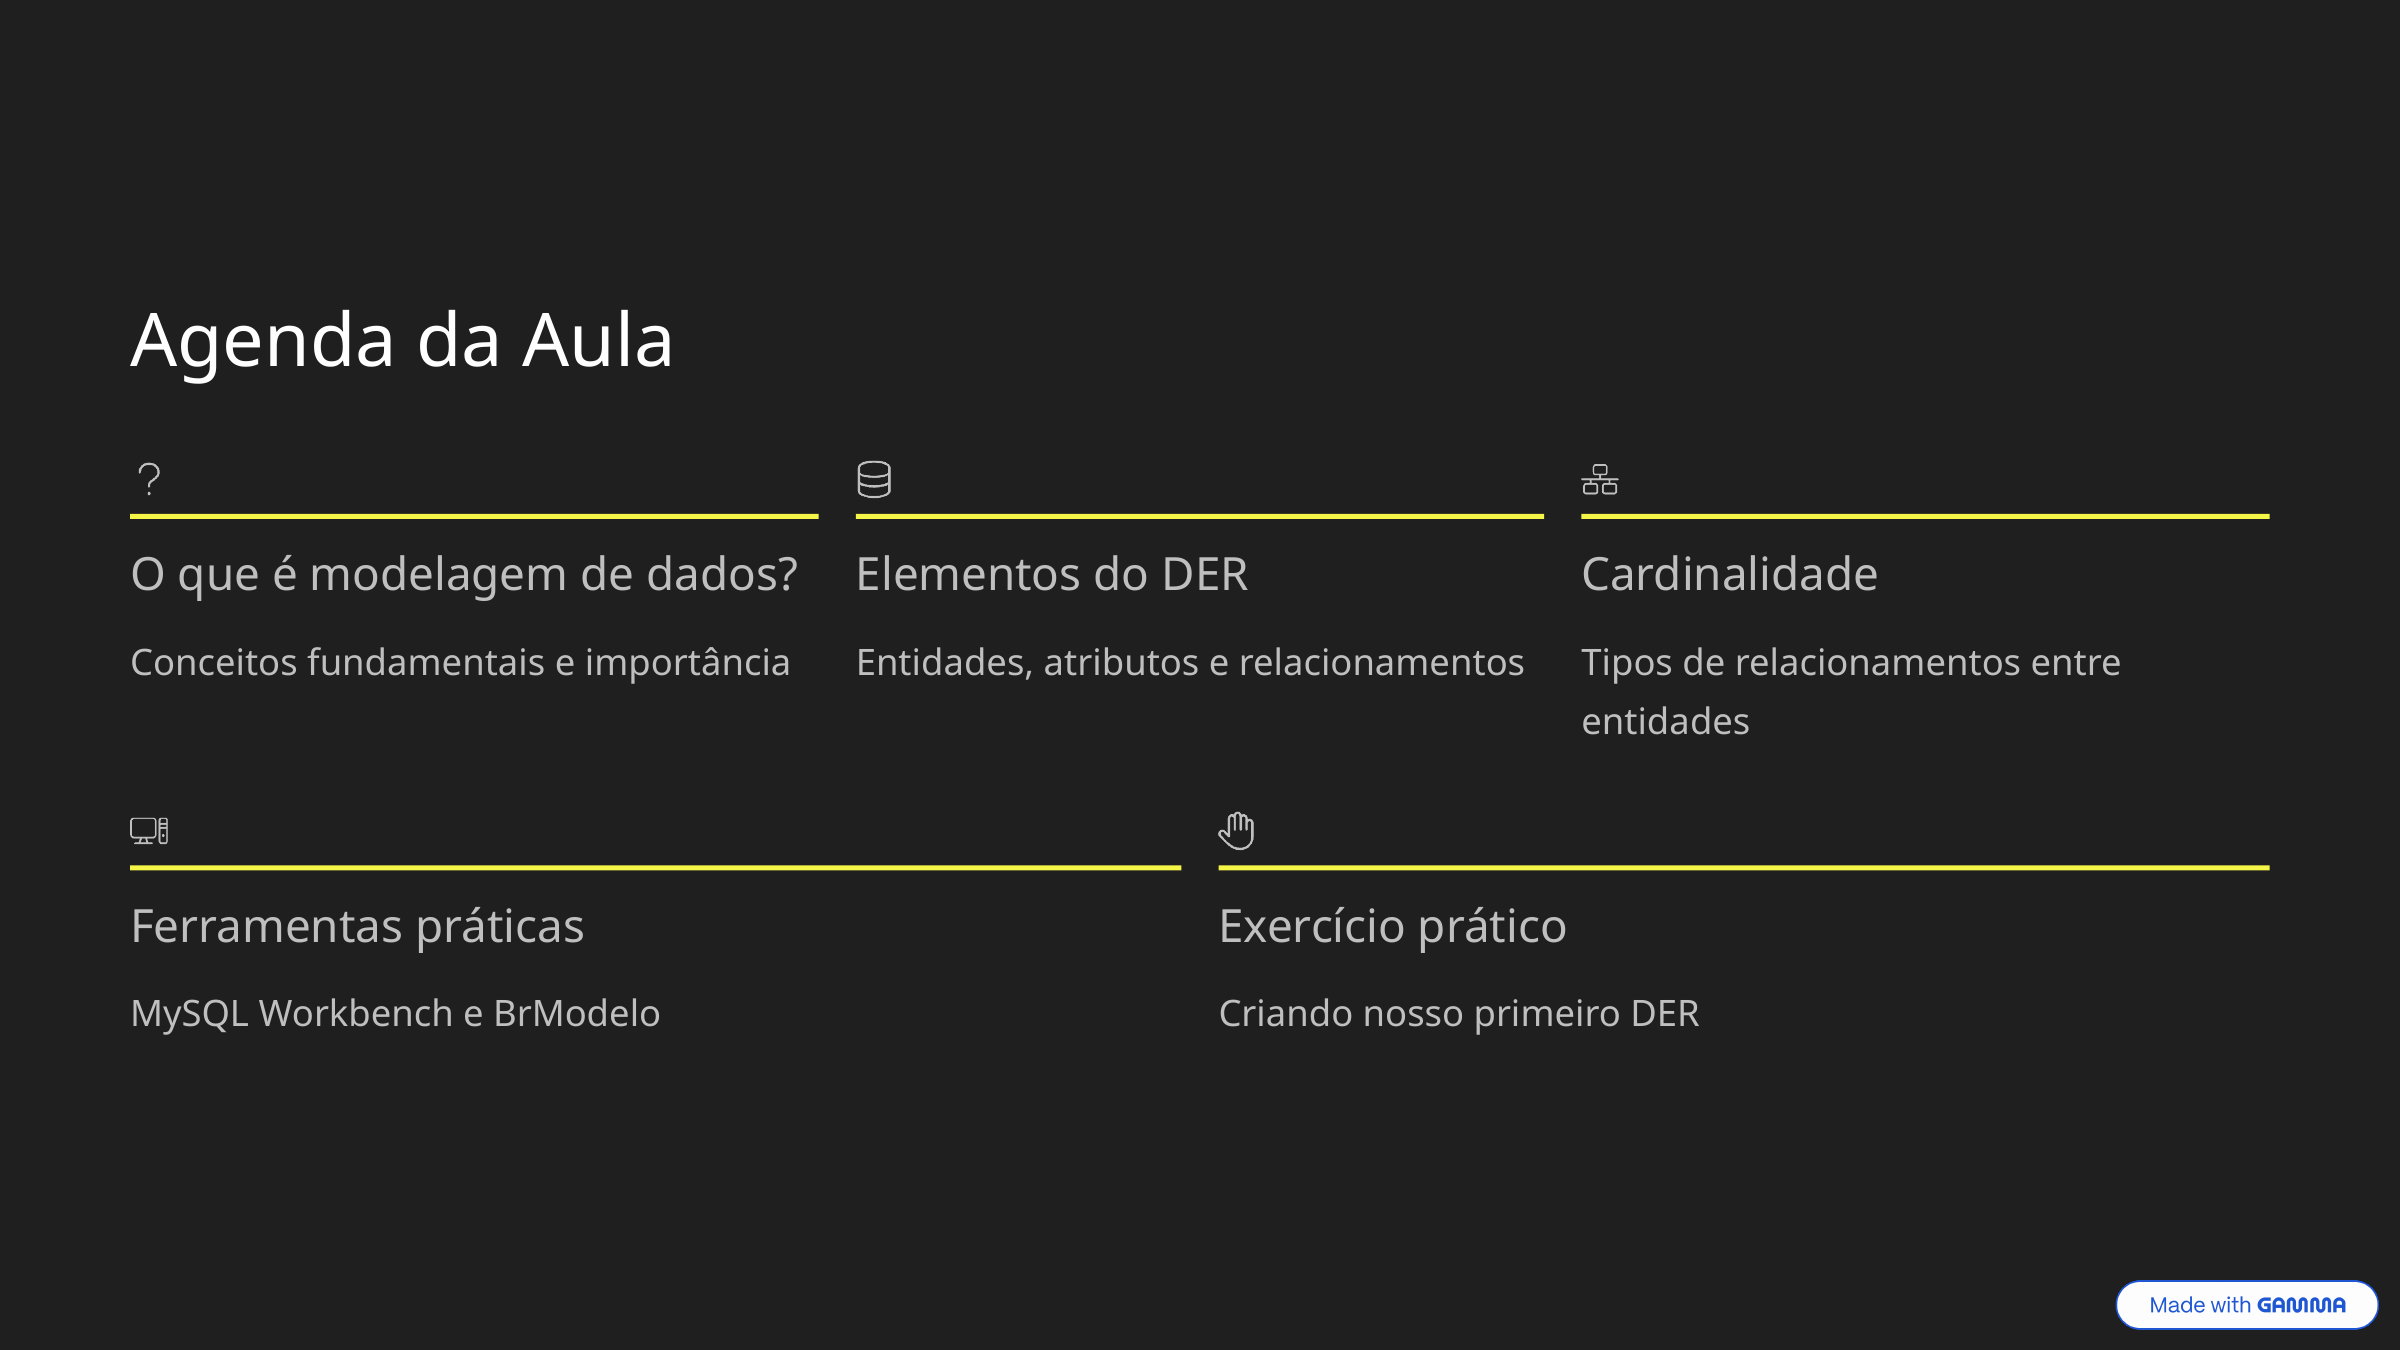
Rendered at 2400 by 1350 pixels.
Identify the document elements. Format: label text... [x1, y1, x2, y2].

text_box Conceitos fundamentais e importância [130, 622, 819, 683]
text_box Cardinalidade [1581, 542, 2047, 601]
text_box [1218, 865, 2270, 871]
text_box [855, 513, 1545, 519]
text_box MySQL Workbench e BrModelo [130, 974, 1182, 1034]
text_box [130, 513, 819, 519]
text_box [130, 865, 1182, 871]
text_box O que é modelagem de dados? [130, 542, 793, 601]
text_box Agenda da Aula [130, 288, 875, 382]
picture [1218, 806, 1256, 854]
text_box Elementos do DER [855, 542, 1321, 601]
text_box Ferramentas práticas [130, 893, 596, 952]
picture [130, 455, 168, 503]
picture [130, 806, 168, 854]
text_box Entidades, atributos e relacionamentos [855, 622, 1545, 683]
text_box [1581, 513, 2270, 519]
text_box Exercício prático [1218, 893, 1684, 952]
picture [2106, 1271, 2389, 1339]
picture [855, 455, 893, 503]
text_box Tipos de relacionamentos entre entidades [1581, 622, 2270, 742]
text_box Criando nosso primeiro DER [1218, 974, 2270, 1034]
picture [1581, 455, 1619, 503]
